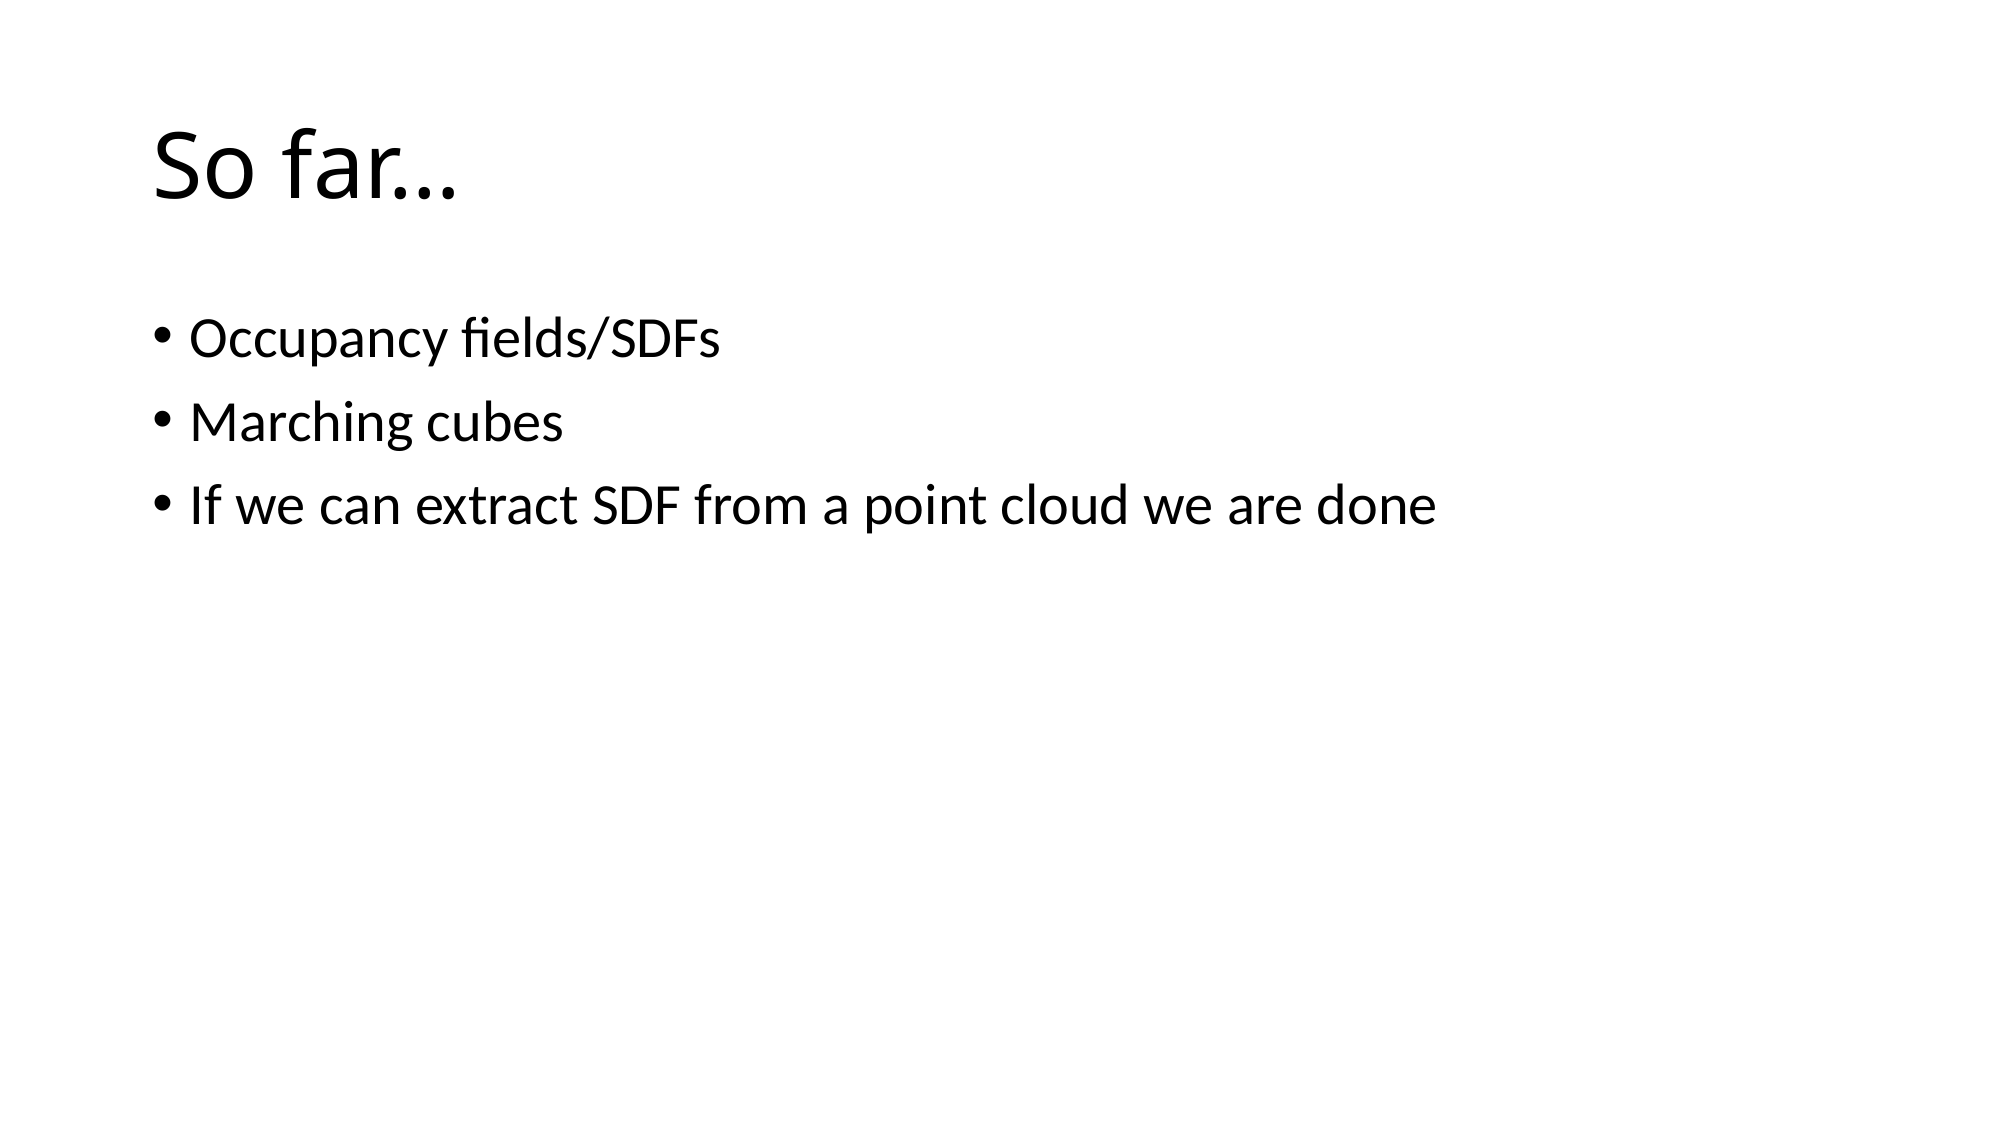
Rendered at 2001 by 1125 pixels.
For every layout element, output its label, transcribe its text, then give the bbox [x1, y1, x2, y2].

title So far… [137, 59, 1863, 278]
list Occupancy fields/SDFs Marching cubes If we can extract SDF from a point cloud we are done [137, 299, 1863, 1014]
